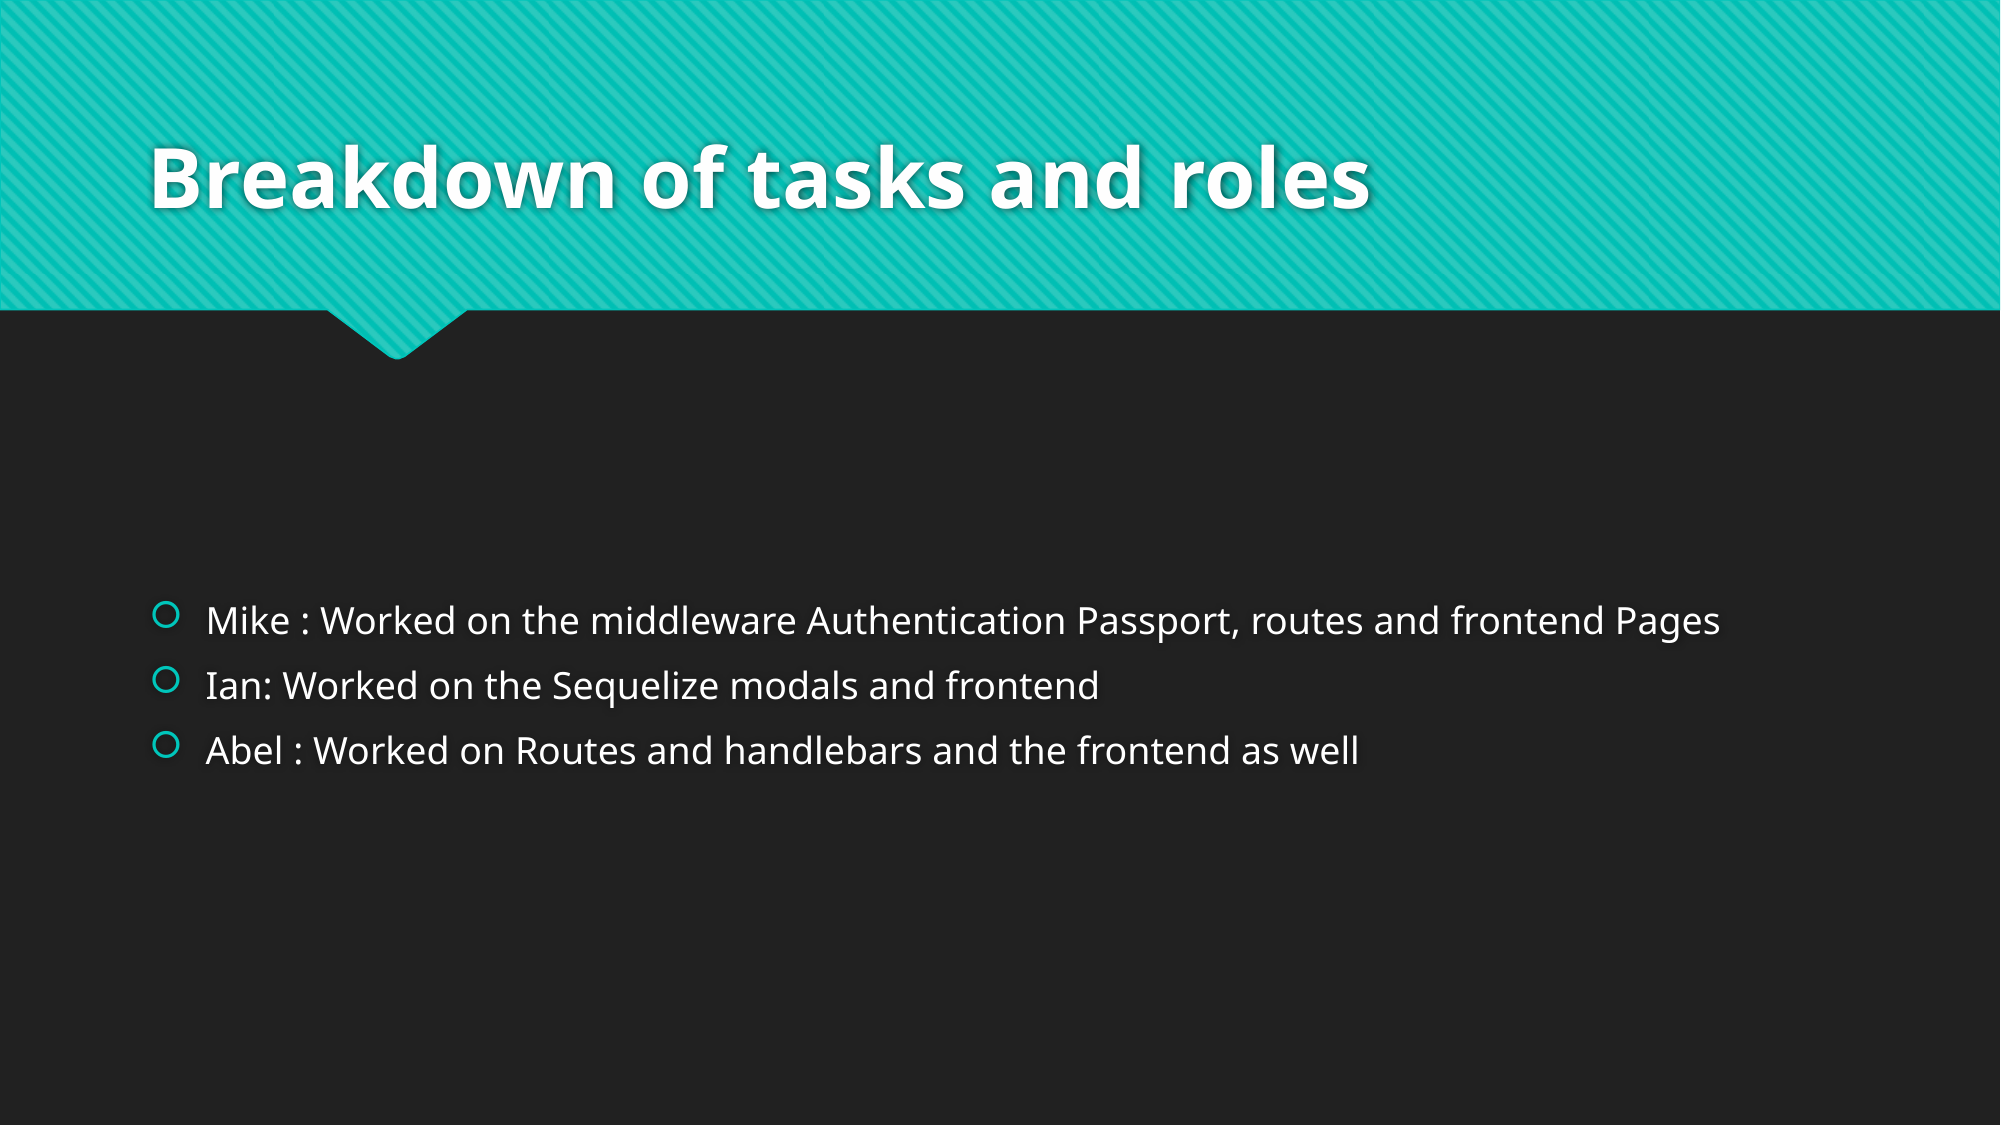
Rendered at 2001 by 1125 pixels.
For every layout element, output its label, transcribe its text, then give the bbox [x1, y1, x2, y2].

list Mike : Worked on the middleware Authentication Passport, routes and frontend Pages Ian: Worked on the Sequelize modals and frontend Abel : Worked on Routes and handlebars and the frontend as well [134, 407, 1866, 962]
title Breakdown of tasks and roles [132, 73, 1868, 233]
